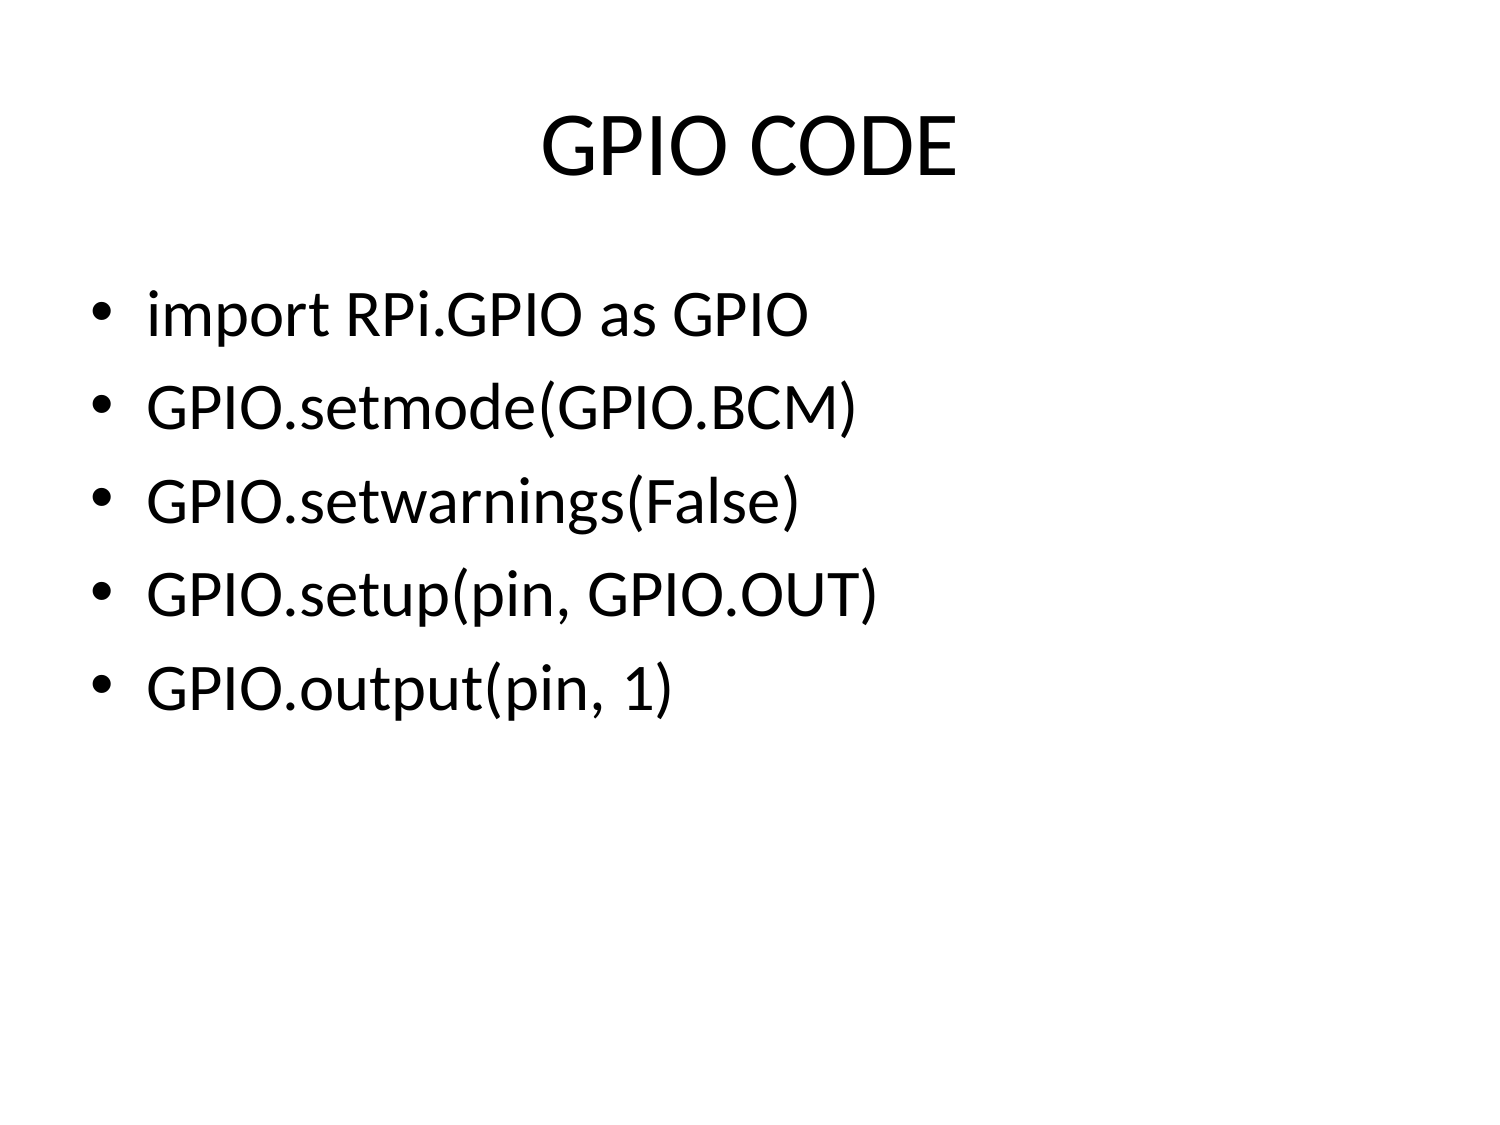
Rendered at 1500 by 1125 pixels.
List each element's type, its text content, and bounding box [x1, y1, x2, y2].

list import RPi.GPIO as GPIO GPIO.setmode(GPIO.BCM) GPIO.setwarnings(False) GPIO.setup(pin, GPIO.OUT) GPIO.output(pin, 1) [75, 262, 1425, 1005]
title GPIO CODE [75, 45, 1425, 233]
